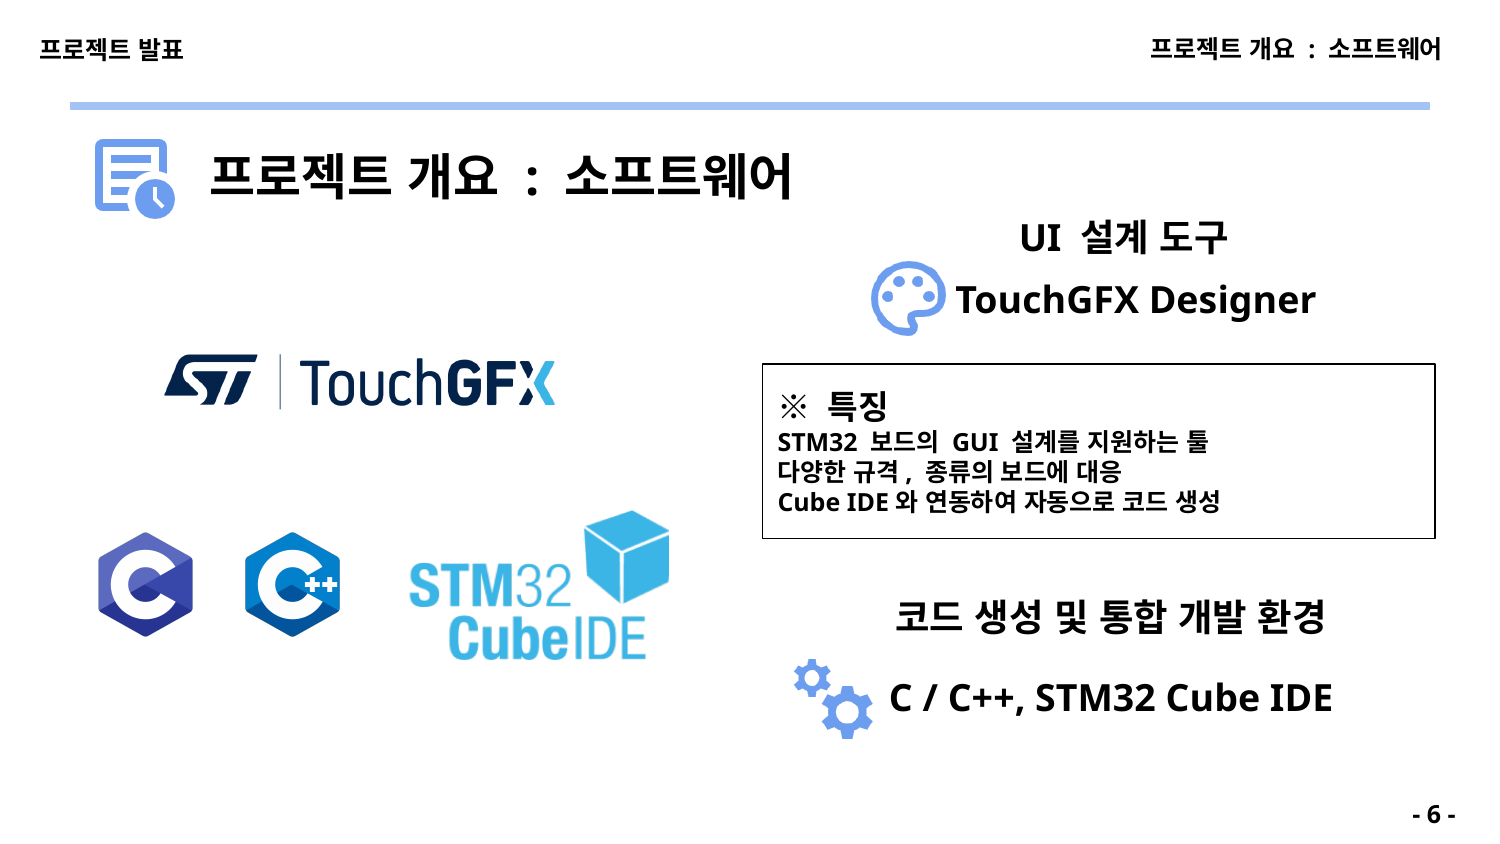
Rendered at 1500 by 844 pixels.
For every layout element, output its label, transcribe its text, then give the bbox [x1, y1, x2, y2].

picture [862, 253, 953, 344]
text_box ※ 특징 STM32 보드의 GUI 설계를 지원하는 툴 다양한 규격, 종류의 보드에 대응 Cube IDE와 연동하여 자동으로 코드 생성 [762, 364, 1435, 539]
picture [83, 127, 180, 224]
text_box TouchGFX Designer [958, 267, 1394, 329]
picture [786, 651, 876, 742]
text_box UI 설계 도구 [978, 206, 1270, 268]
text_box 프로젝트 발표 [24, 19, 217, 80]
text_box C / C++, STM32 Cube IDE [881, 666, 1360, 727]
picture [86, 239, 669, 660]
text_box - 6 - [1368, 783, 1500, 844]
text_box 프로젝트 개요 : 소프트웨어 [194, 132, 820, 219]
text_box 코드 생성 및 통합 개발 환경 [862, 586, 1360, 647]
text_box 프로젝트 개요 : 소프트웨어 [1087, 18, 1458, 80]
text_box [70, 102, 1430, 110]
